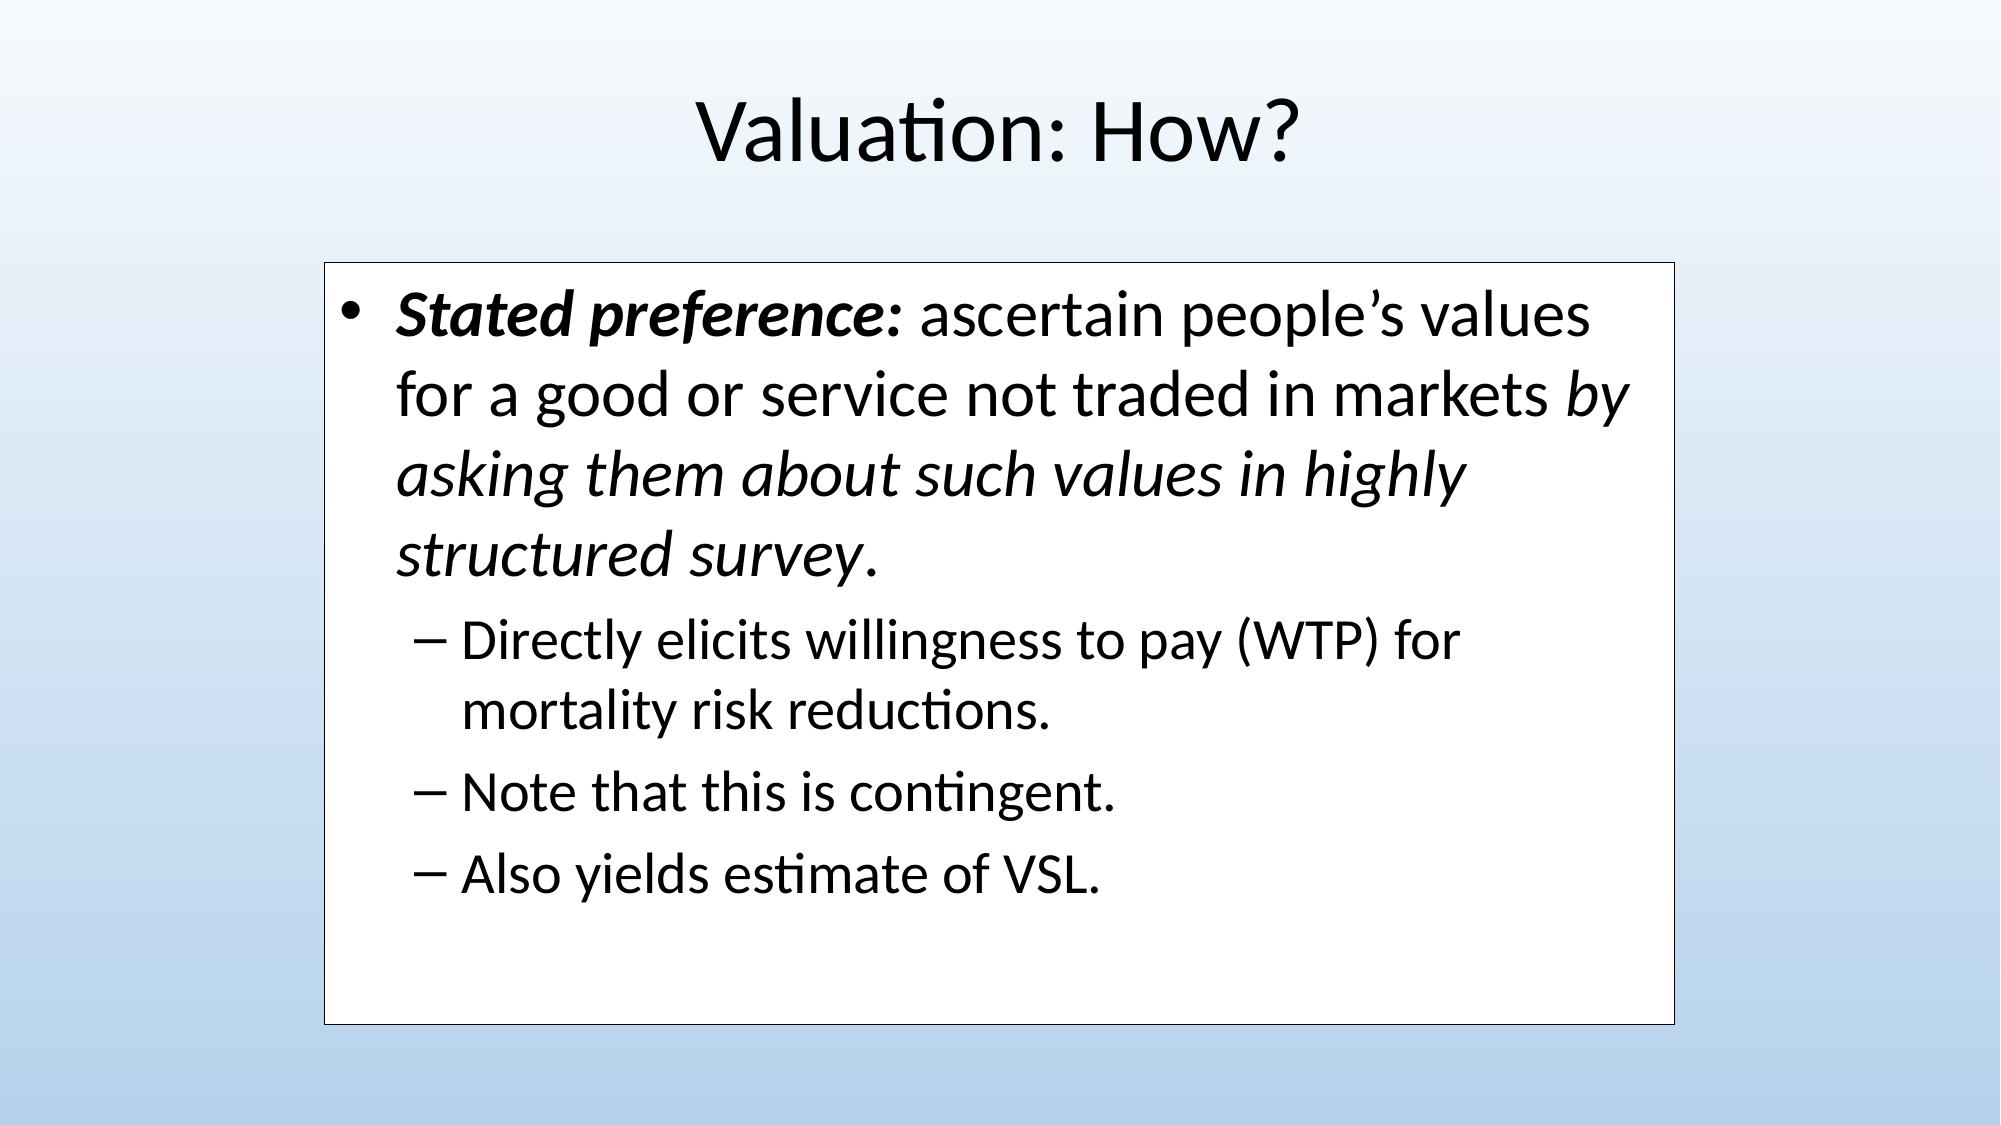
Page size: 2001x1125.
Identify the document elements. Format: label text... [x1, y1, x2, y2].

text_box Stated preference: ascertain people’s values for a good or service not traded in markets by asking them about such values in highly structured survey. Directly elicits willingness to pay (WTP) for mortality risk reductions. Note that this is contingent. Also yields estimate of VSL. [324, 262, 1675, 1025]
text_box Valuation: How? [324, 62, 1675, 250]
